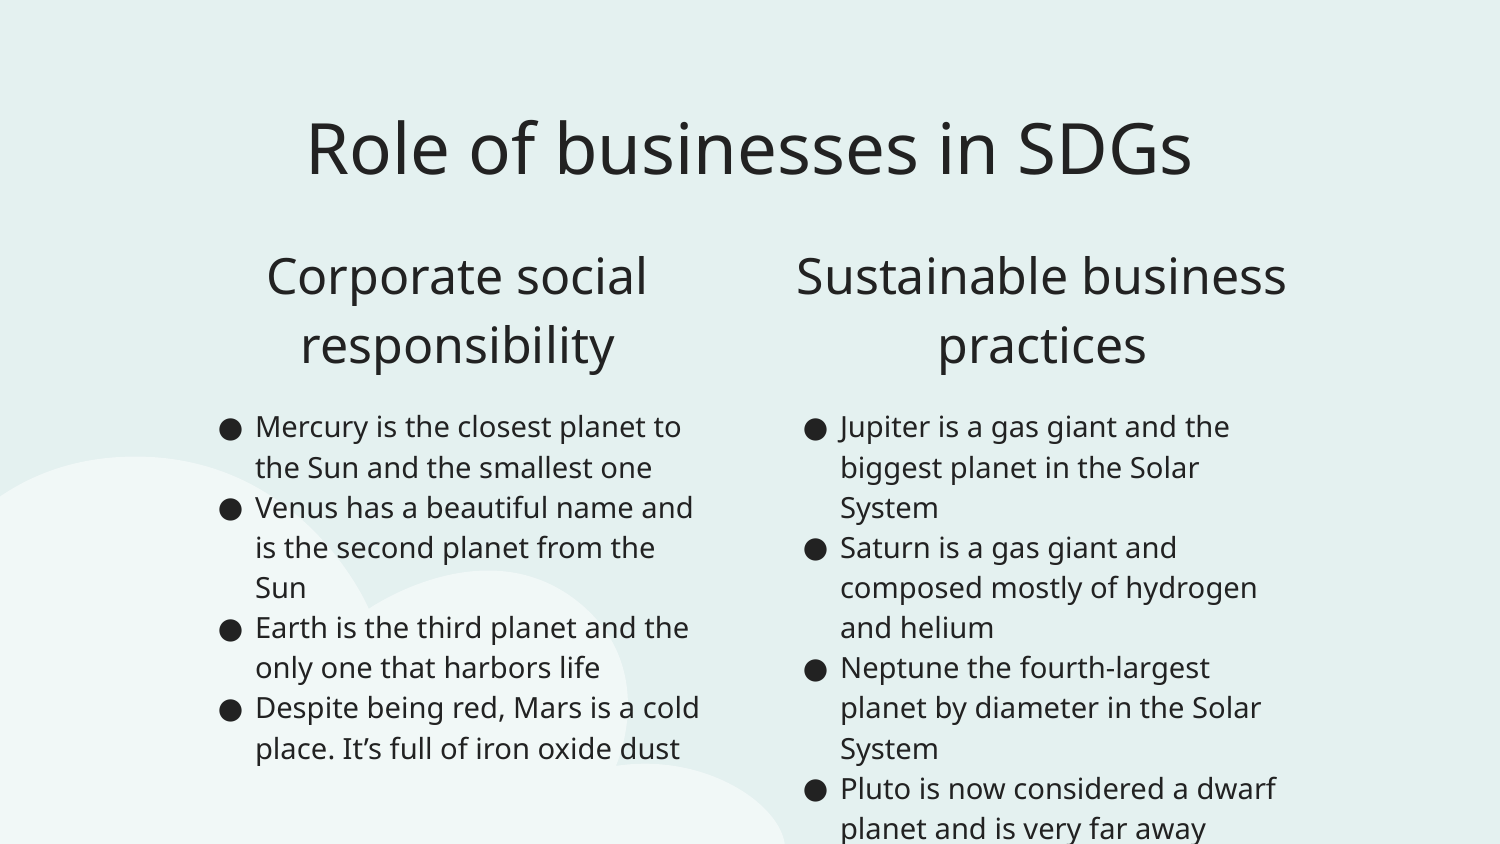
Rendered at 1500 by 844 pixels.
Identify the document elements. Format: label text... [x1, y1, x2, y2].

subtitle Jupiter is a gas giant and the biggest planet in the Solar System Saturn is a gas giant and composed mostly of hydrogen and helium Neptune the fourth-largest planet by diameter in the Solar System Pluto is now considered a dwarf planet and is very far away [780, 389, 1305, 749]
subtitle Corporate social responsibility [195, 223, 720, 389]
subtitle Sustainable business practices [780, 223, 1305, 389]
subtitle Mercury is the closest planet to the Sun and the smallest one Venus has a beautiful name and is the second planet from the Sun Earth is the third planet and the only one that harbors life Despite being red, Mars is a cold place. It’s full of iron oxide dust [195, 389, 720, 749]
title Role of businesses in SDGs [116, 88, 1383, 194]
